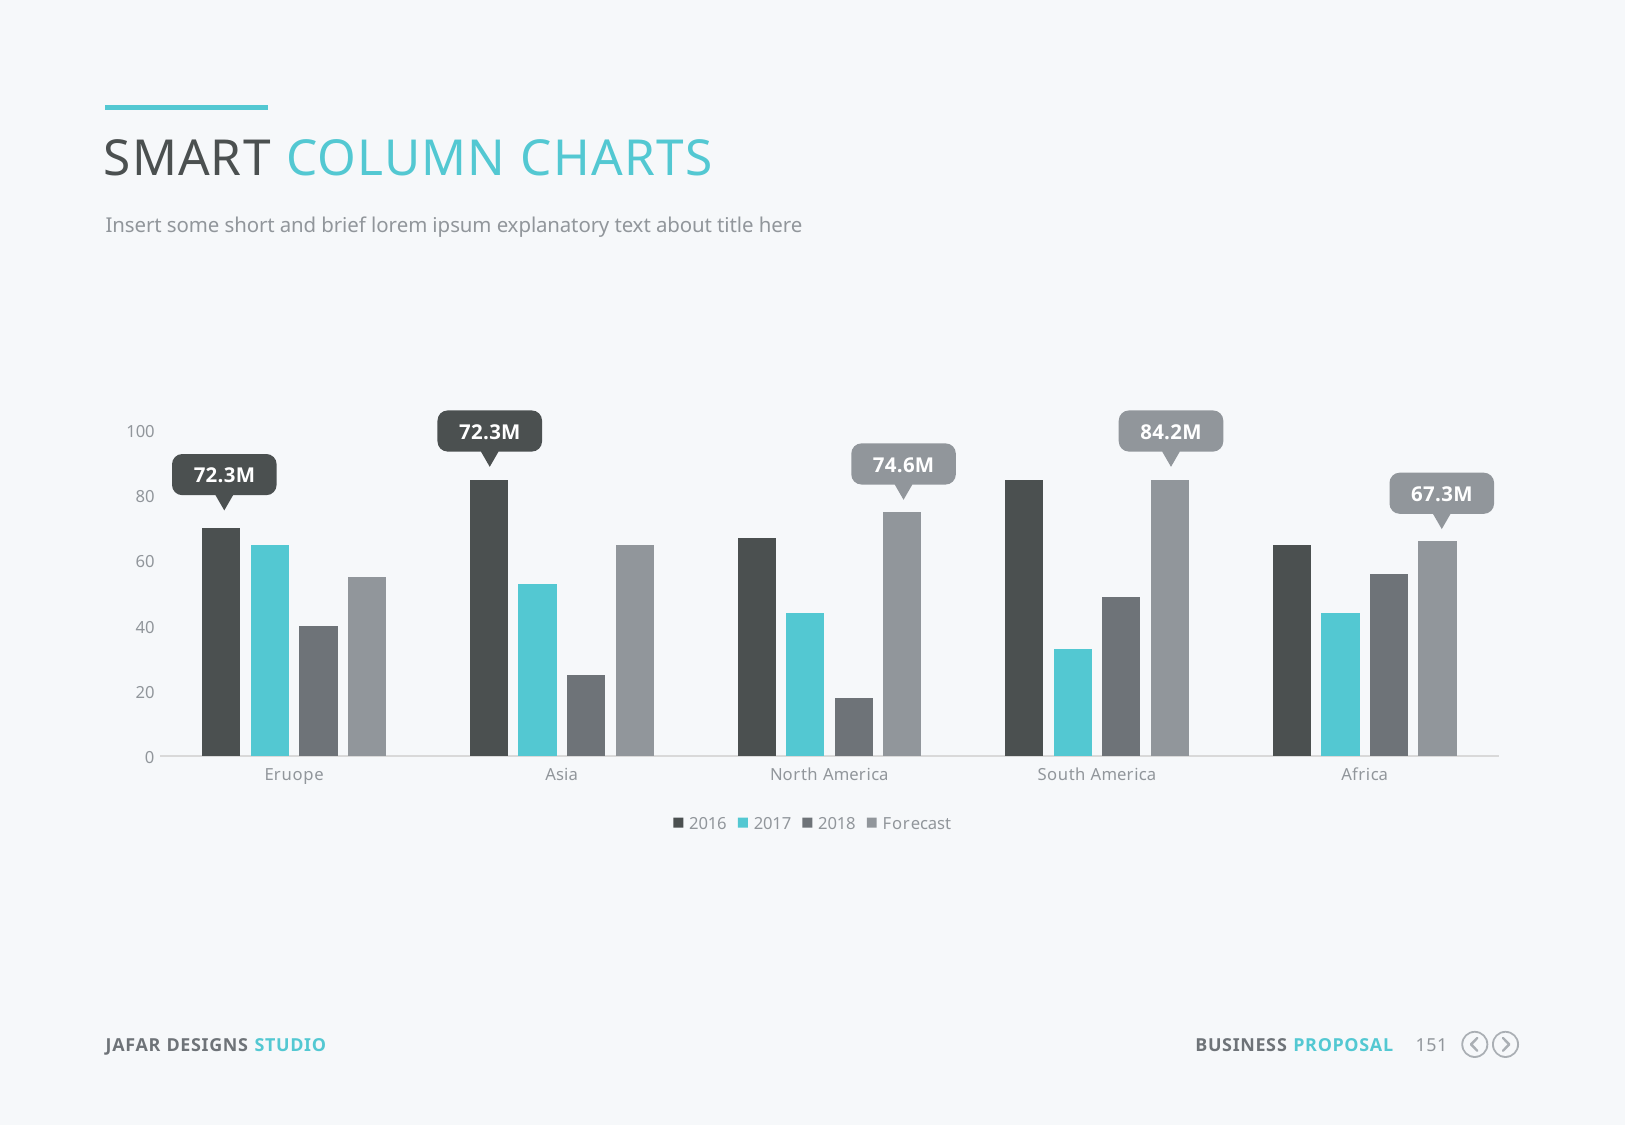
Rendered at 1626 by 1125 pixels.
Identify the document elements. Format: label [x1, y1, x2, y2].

chart [97, 410, 1528, 841]
list [103, 125, 1518, 188]
list [105, 209, 1519, 241]
